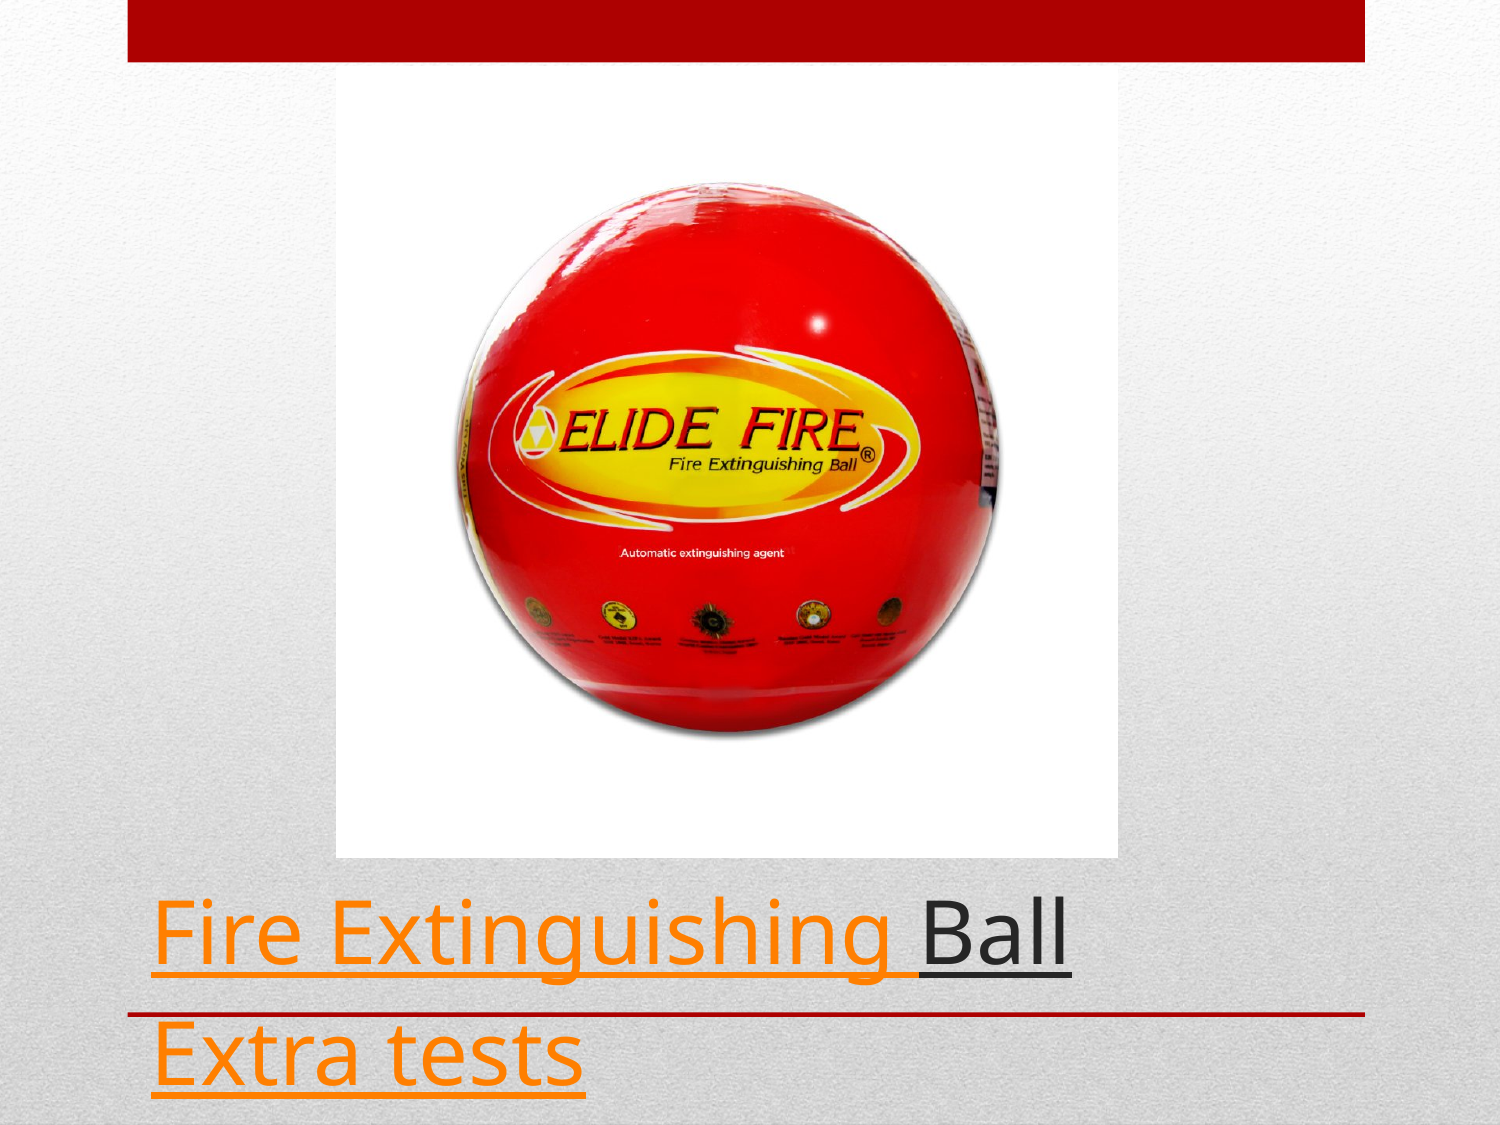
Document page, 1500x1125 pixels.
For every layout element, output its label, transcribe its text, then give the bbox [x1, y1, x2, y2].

title Fire Extinguishing Ball Extra tests [135, 862, 1249, 1125]
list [335, 65, 1118, 859]
